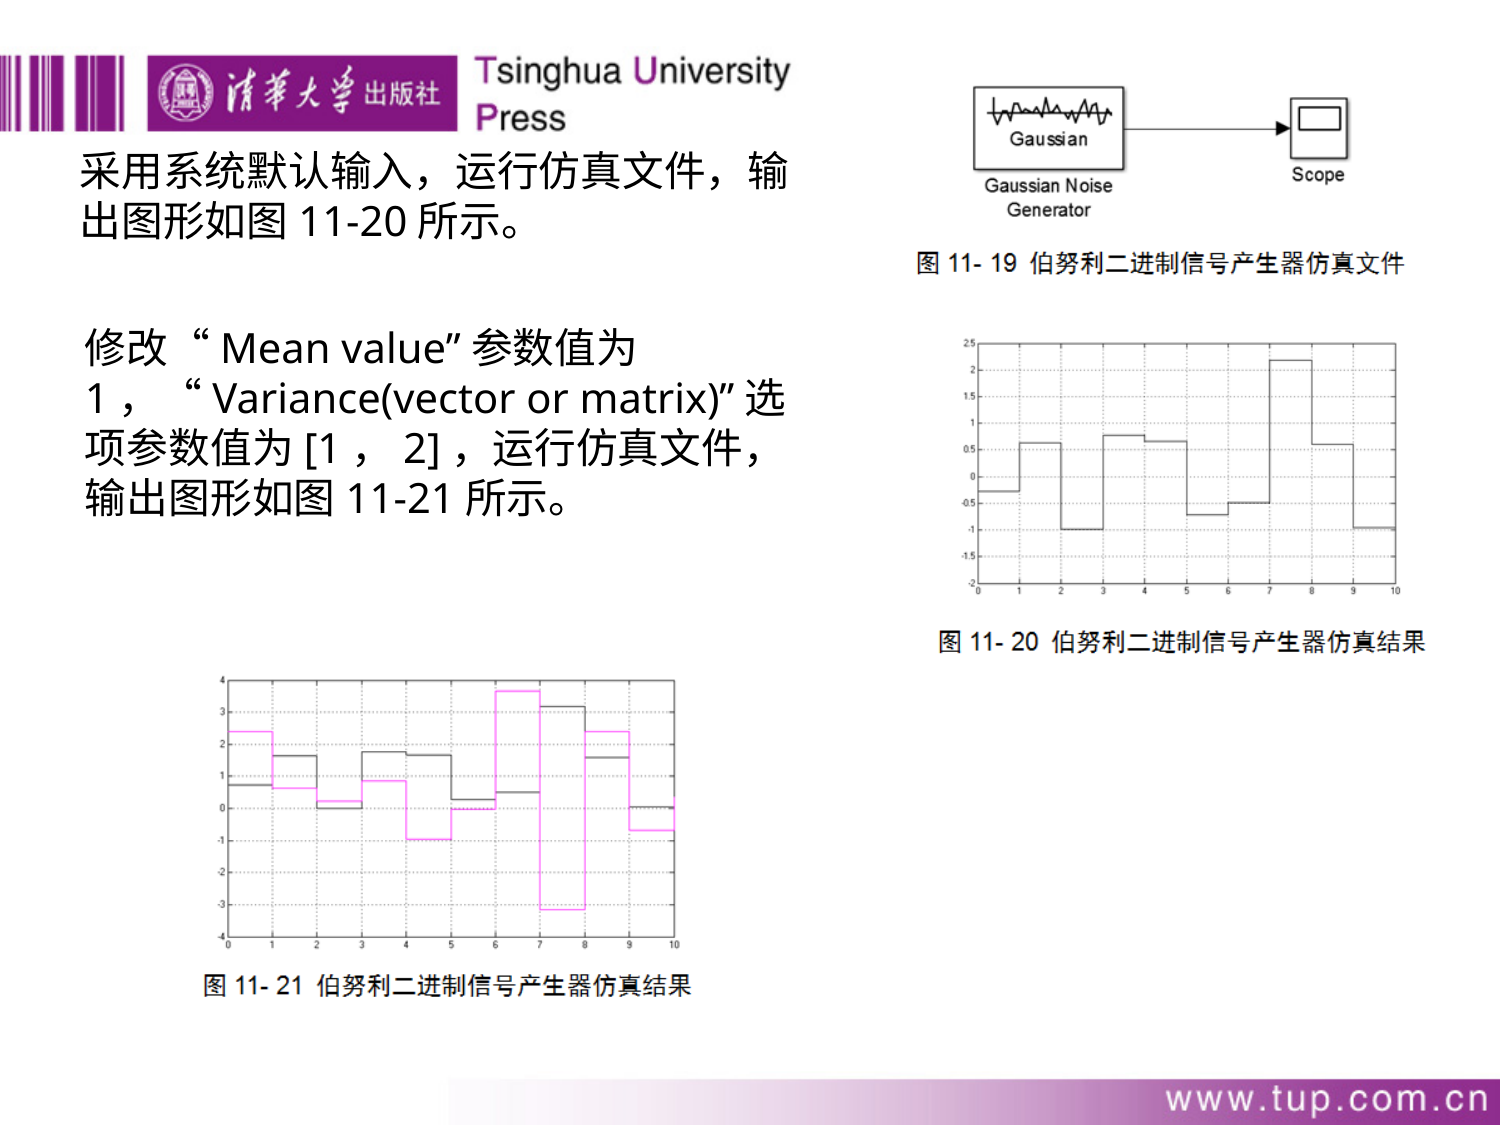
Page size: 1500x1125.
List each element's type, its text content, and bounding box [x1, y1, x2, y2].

text_box 修改“Mean value”参数值为1，“Variance(vector or matrix)”选项参数值为[1，2]，运行仿真文件，输出图形如图11-21所示。 [70, 314, 821, 530]
picture [915, 326, 1440, 662]
text_box 采用系统默认输入，运行仿真文件，输出图形如图11-20所示。 [64, 137, 815, 252]
picture [0, 34, 1500, 282]
picture [176, 661, 715, 1017]
picture [0, 1059, 1500, 1125]
